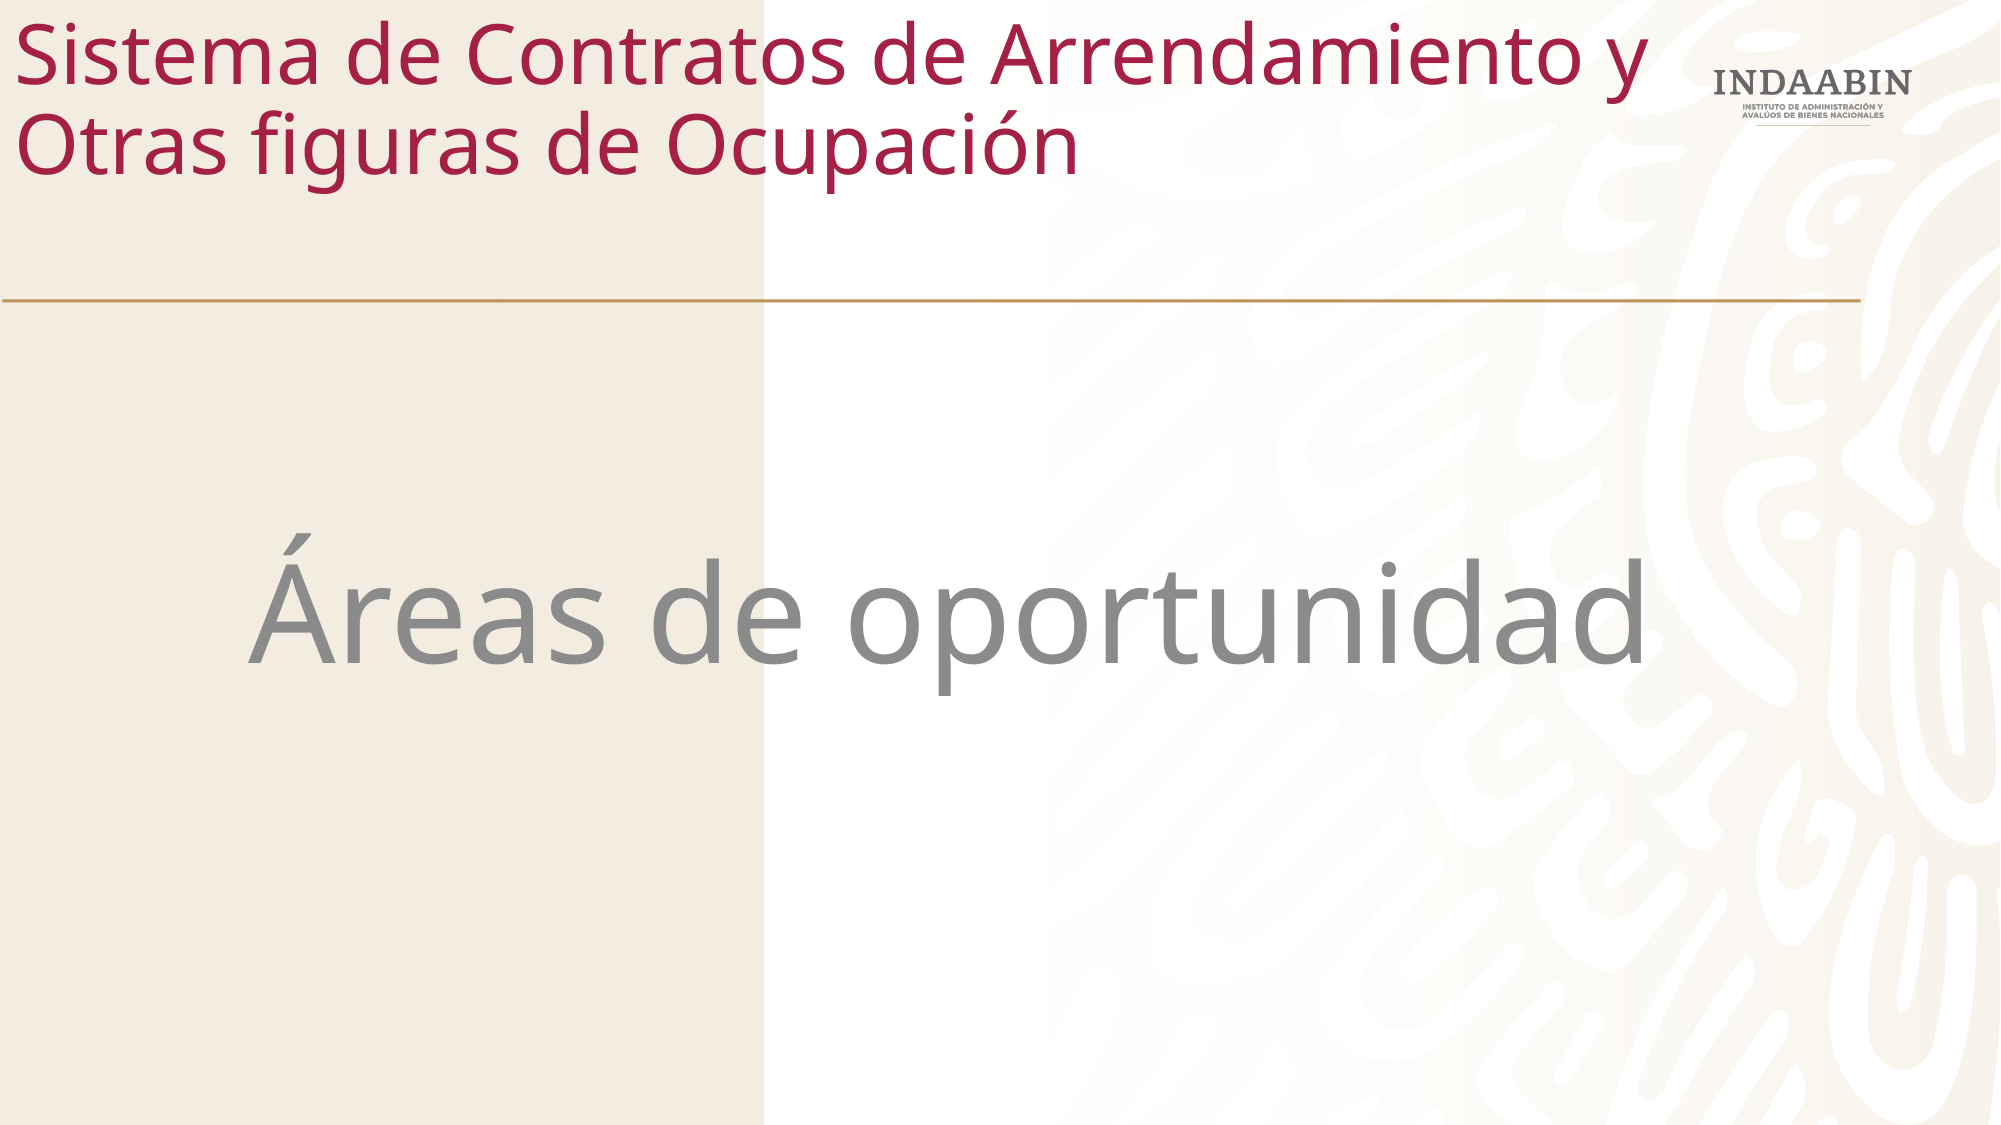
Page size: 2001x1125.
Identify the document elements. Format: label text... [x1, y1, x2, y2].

picture [0, 0, 2001, 1125]
list Áreas de oportunidad [233, 515, 1767, 723]
list Sistema de Contratos de Arrendamiento y Otras figuras de Ocupación [0, 5, 1668, 265]
